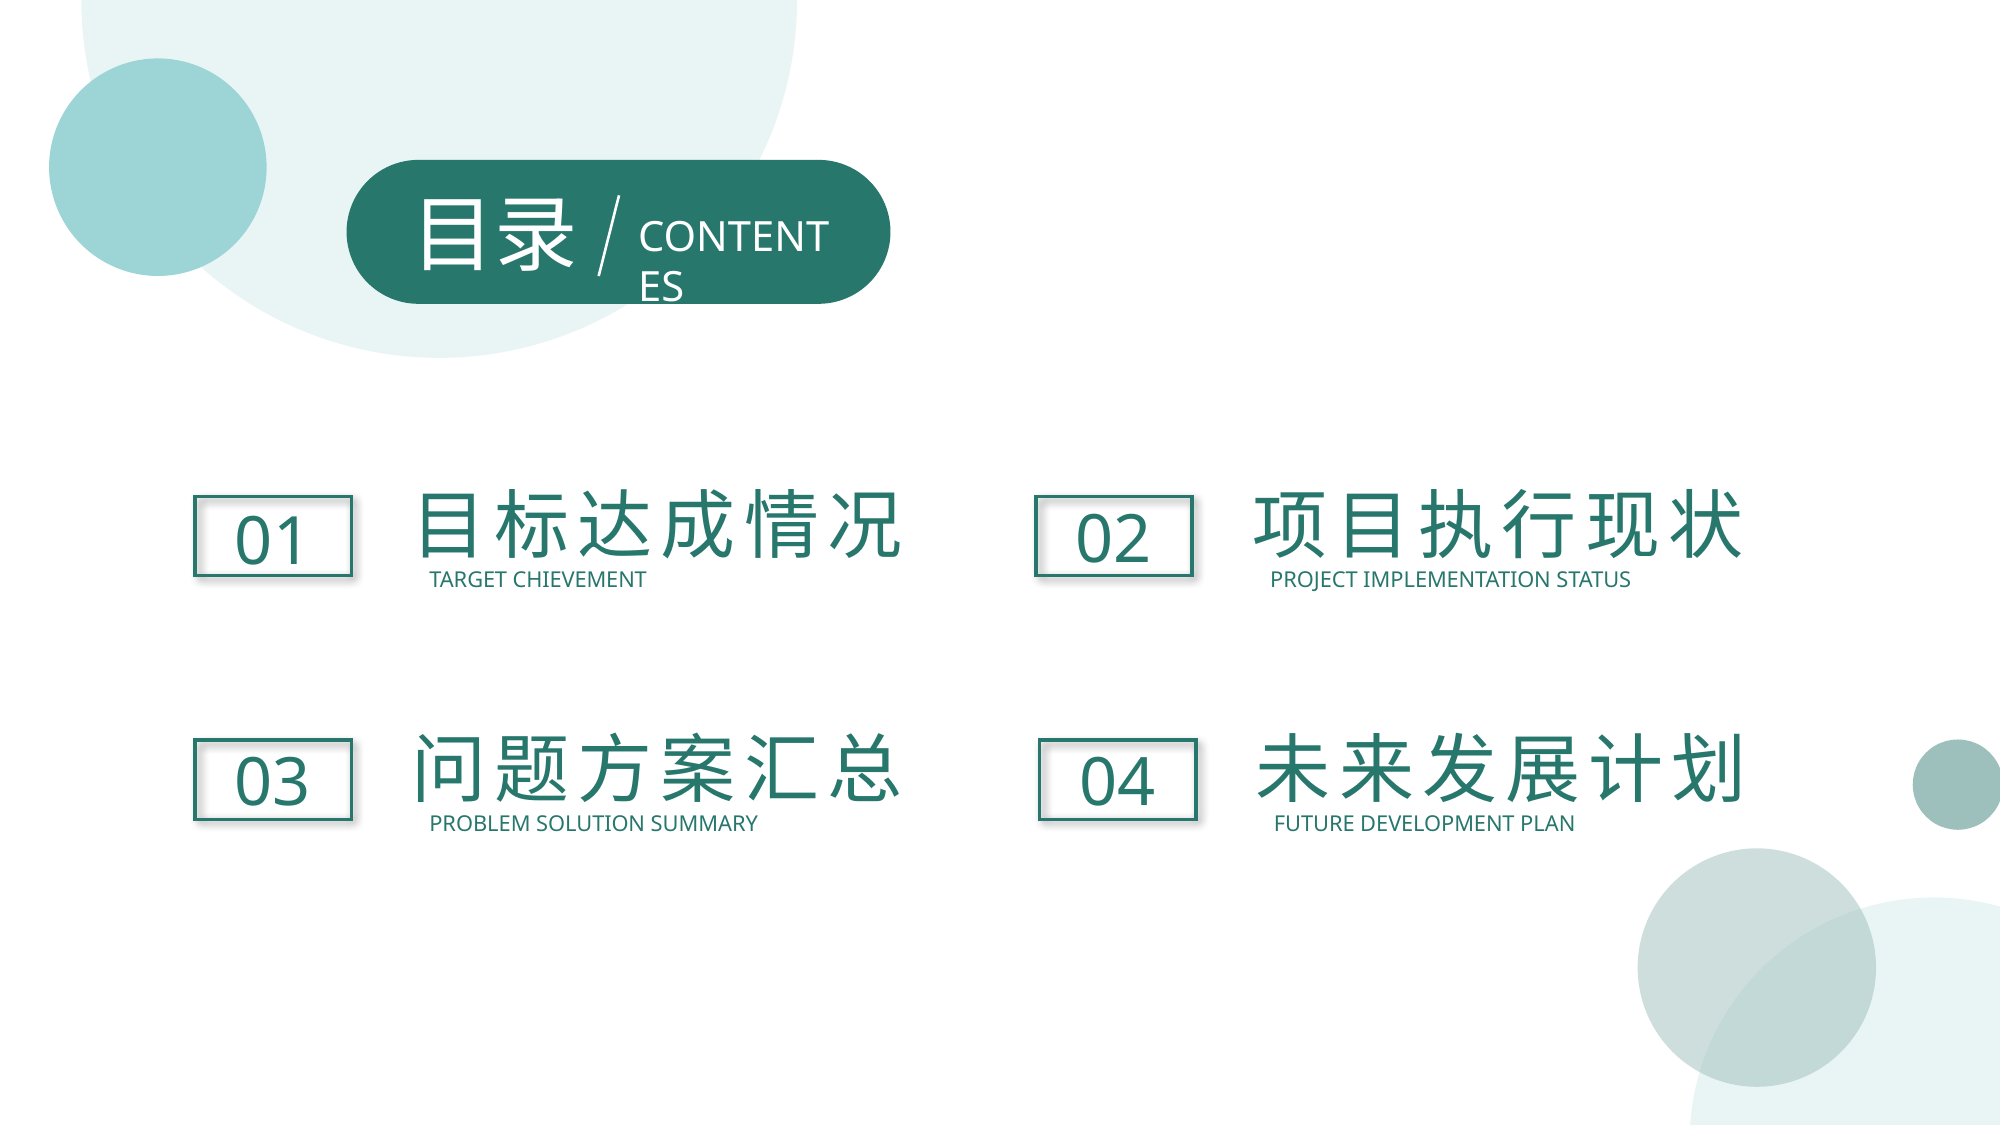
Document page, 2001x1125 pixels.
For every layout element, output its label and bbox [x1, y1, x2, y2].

text_box [346, 159, 891, 304]
text_box [80, 0, 799, 359]
text_box [48, 57, 268, 277]
text_box [1237, 470, 1805, 602]
text_box [1039, 731, 1196, 828]
text_box [195, 731, 352, 828]
text_box [1636, 847, 1878, 1088]
text_box [396, 714, 964, 846]
text_box [195, 490, 352, 587]
text_box [1911, 738, 2000, 831]
text_box [396, 470, 964, 602]
text_box [1035, 488, 1193, 585]
text_box [1241, 714, 1809, 846]
text_box [1689, 896, 2000, 1125]
